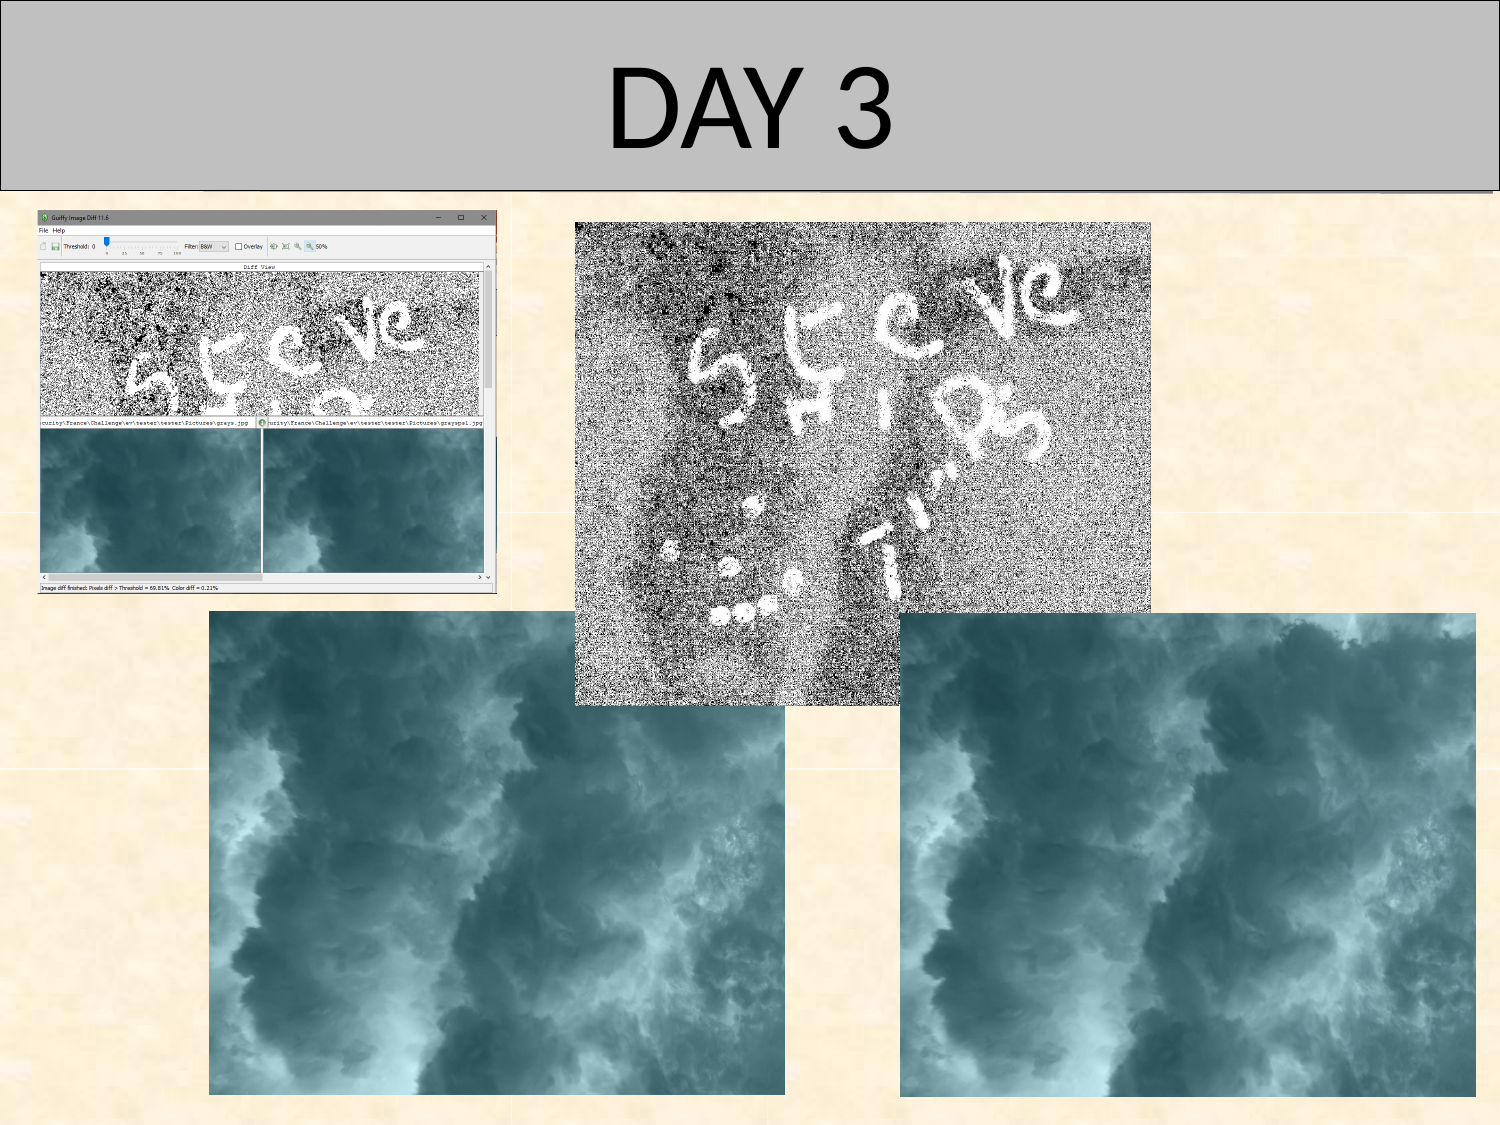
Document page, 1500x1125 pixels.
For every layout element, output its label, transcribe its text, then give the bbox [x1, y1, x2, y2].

picture [0, 191, 1500, 1125]
text_box DAY 3 [150, 23, 1349, 174]
text_box [0, 0, 1500, 191]
